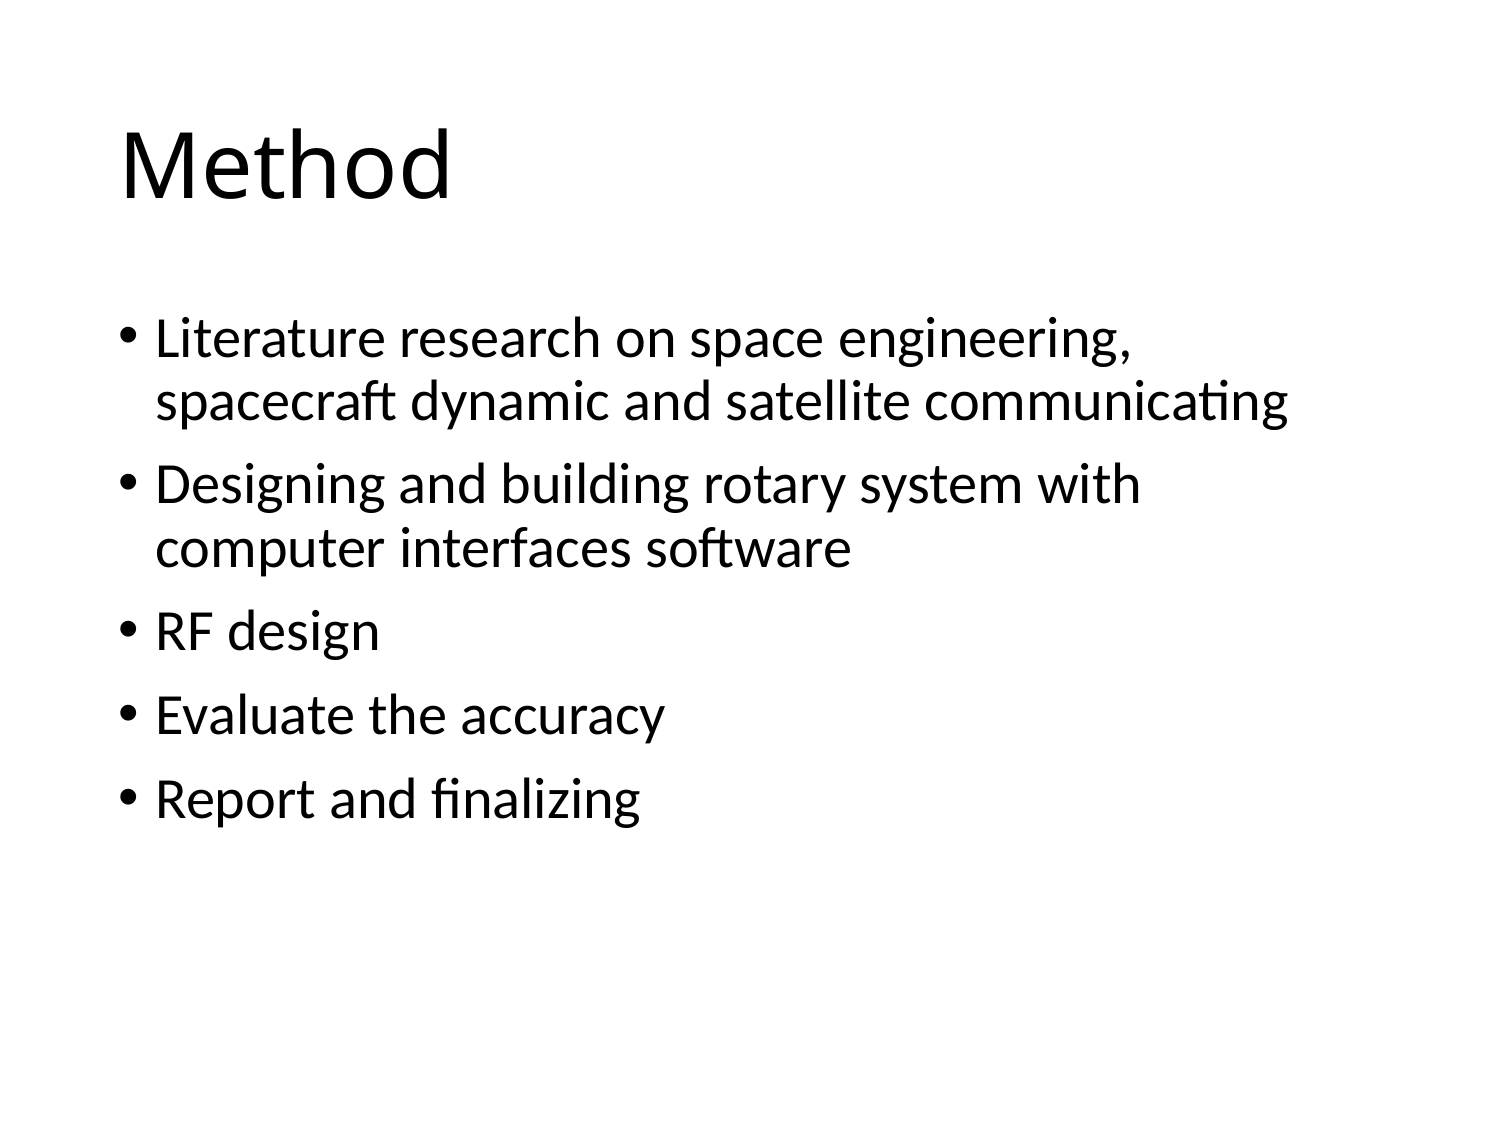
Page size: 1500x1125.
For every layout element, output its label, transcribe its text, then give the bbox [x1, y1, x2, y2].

list Literature research on space engineering, spacecraft dynamic and satellite communicating Designing and building rotary system with computer interfaces software RF design Evaluate the accuracy Report and finalizing [103, 299, 1397, 1014]
title Method [103, 59, 1397, 278]
